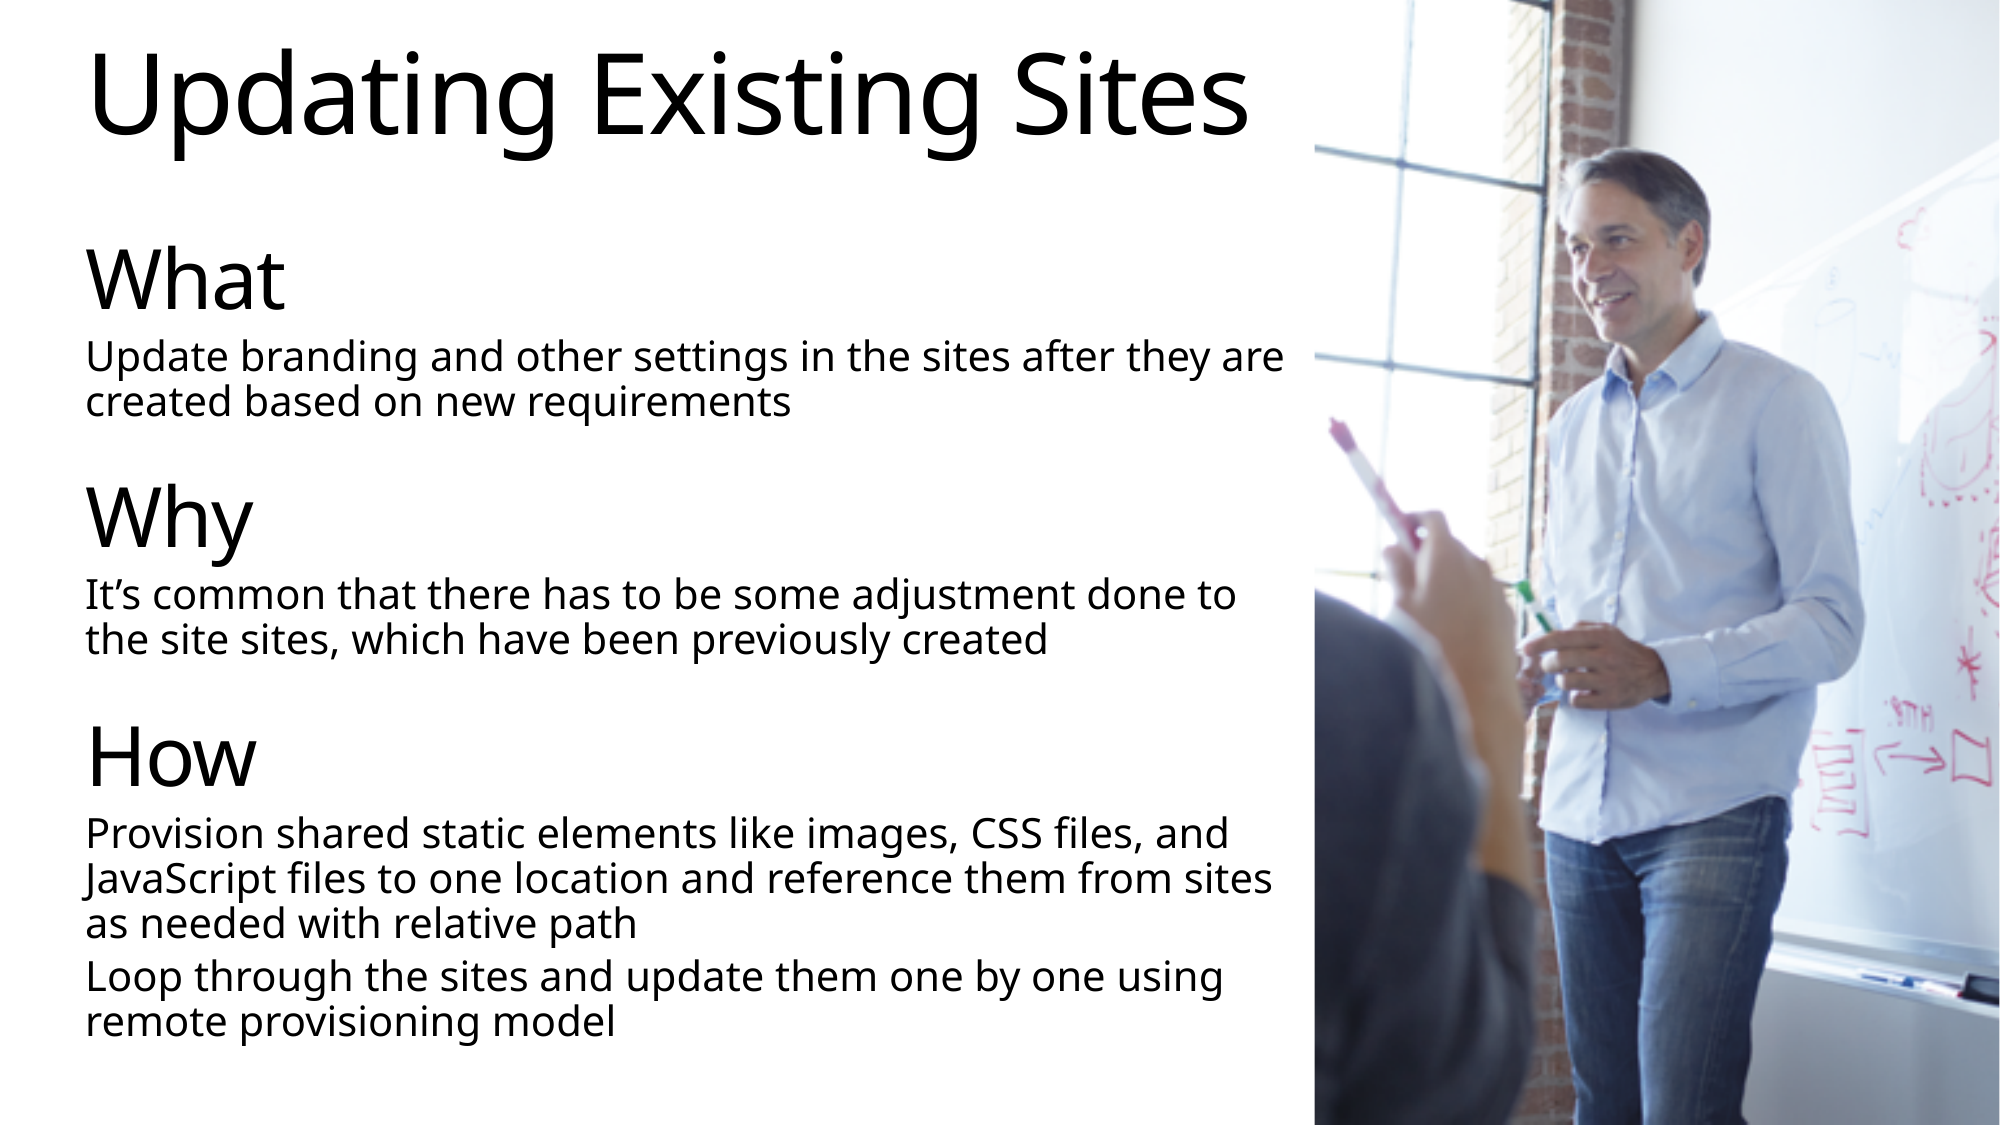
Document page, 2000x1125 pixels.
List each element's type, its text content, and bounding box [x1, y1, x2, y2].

list What Update branding and other settings in the sites after they are created based on new requirements Why It’s common that there has to be some adjustment done to the site sites, which have been previously created How Provision shared static elements like images, CSS files, and JavaScript files to one location and reference them from sites as needed with relative path Loop through the sites and update them one by one using remote provisioning model [85, 237, 1289, 562]
picture [1314, 0, 2000, 1125]
title Updating Existing Sites [85, 37, 1314, 161]
